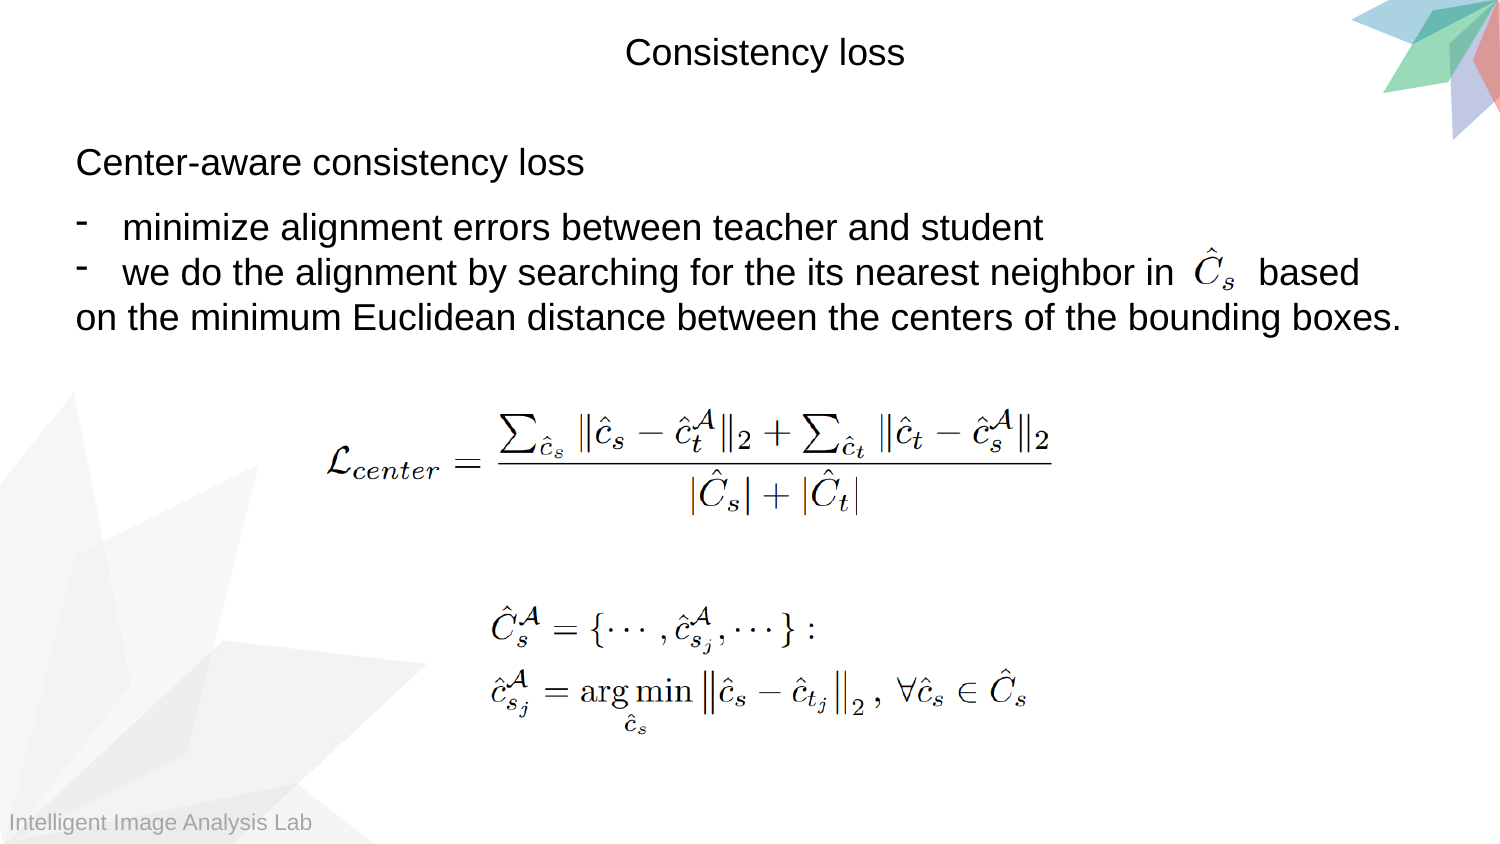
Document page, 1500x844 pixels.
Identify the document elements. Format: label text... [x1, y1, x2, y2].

text_box Consistency loss [610, 20, 921, 80]
picture [0, 0, 1500, 844]
text_box Center-aware consistency loss minimize alignment errors between teacher and student we do the alignment by searching for the its nearest neighbor in based on the minimum Euclidean distance between the centers of the bounding boxes. [60, 130, 1418, 346]
